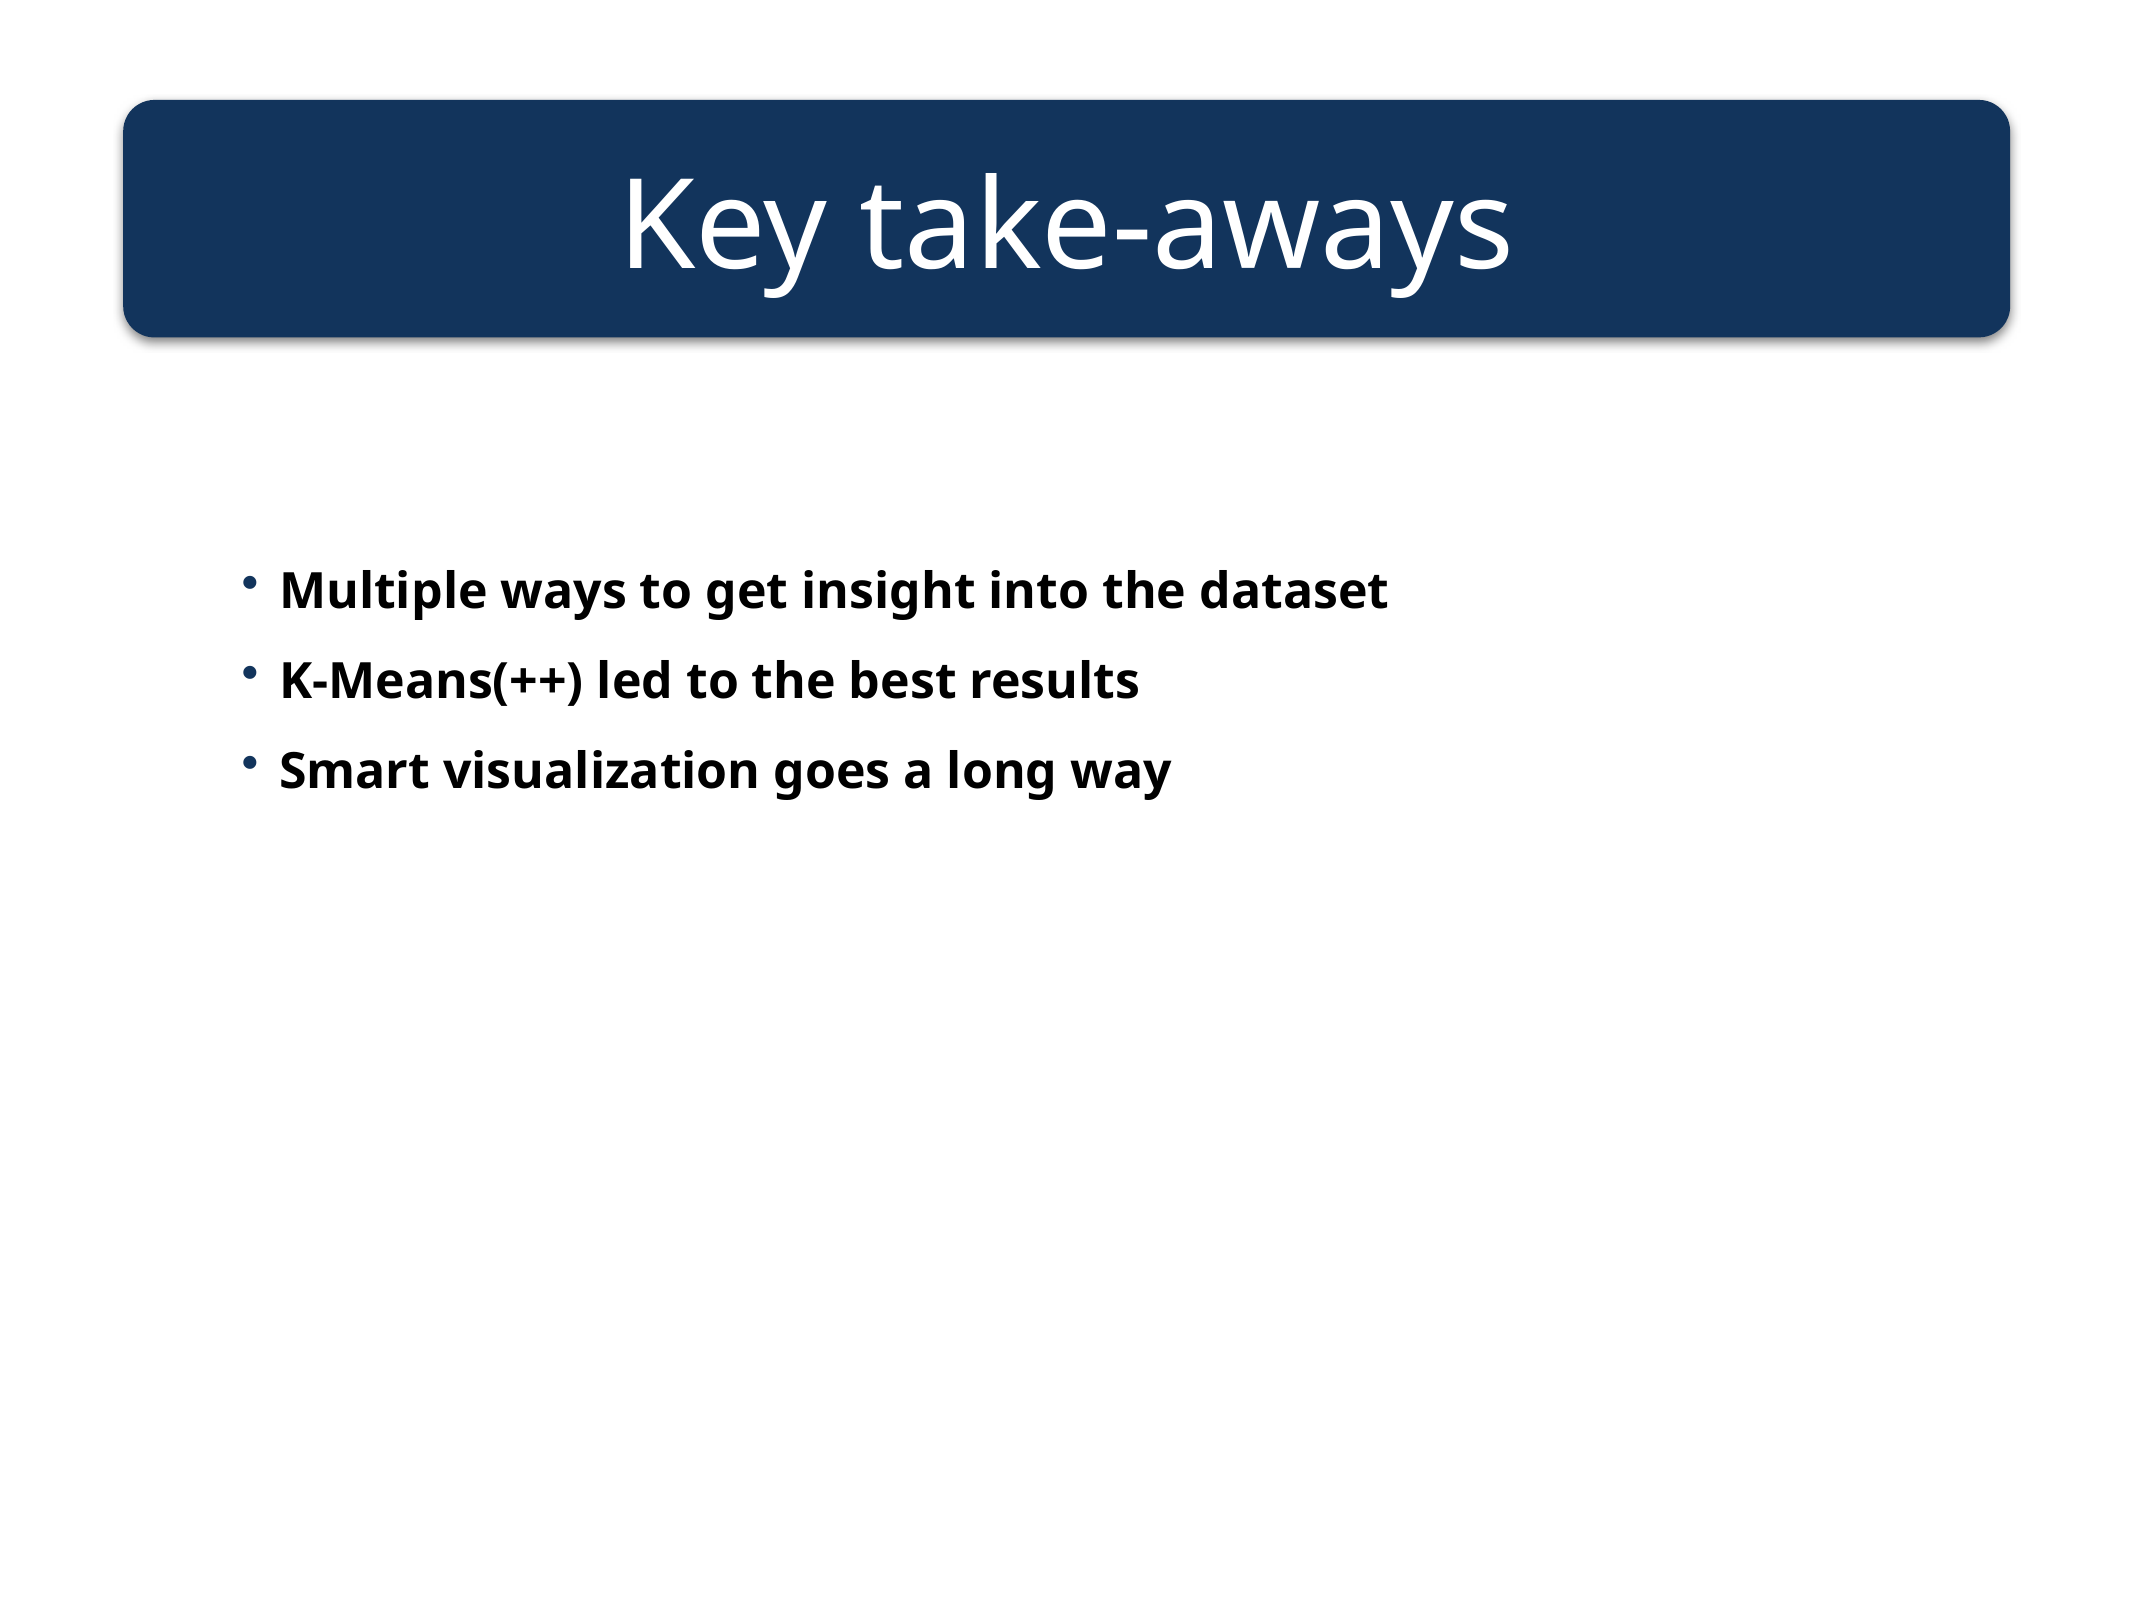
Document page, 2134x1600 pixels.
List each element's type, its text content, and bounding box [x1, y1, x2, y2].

text_box Key take-aways [123, 99, 2011, 338]
text_box Multiple ways to get insight into the dataset K-Means(++) led to the best results Smart visualization goes a long way [233, 520, 1900, 807]
